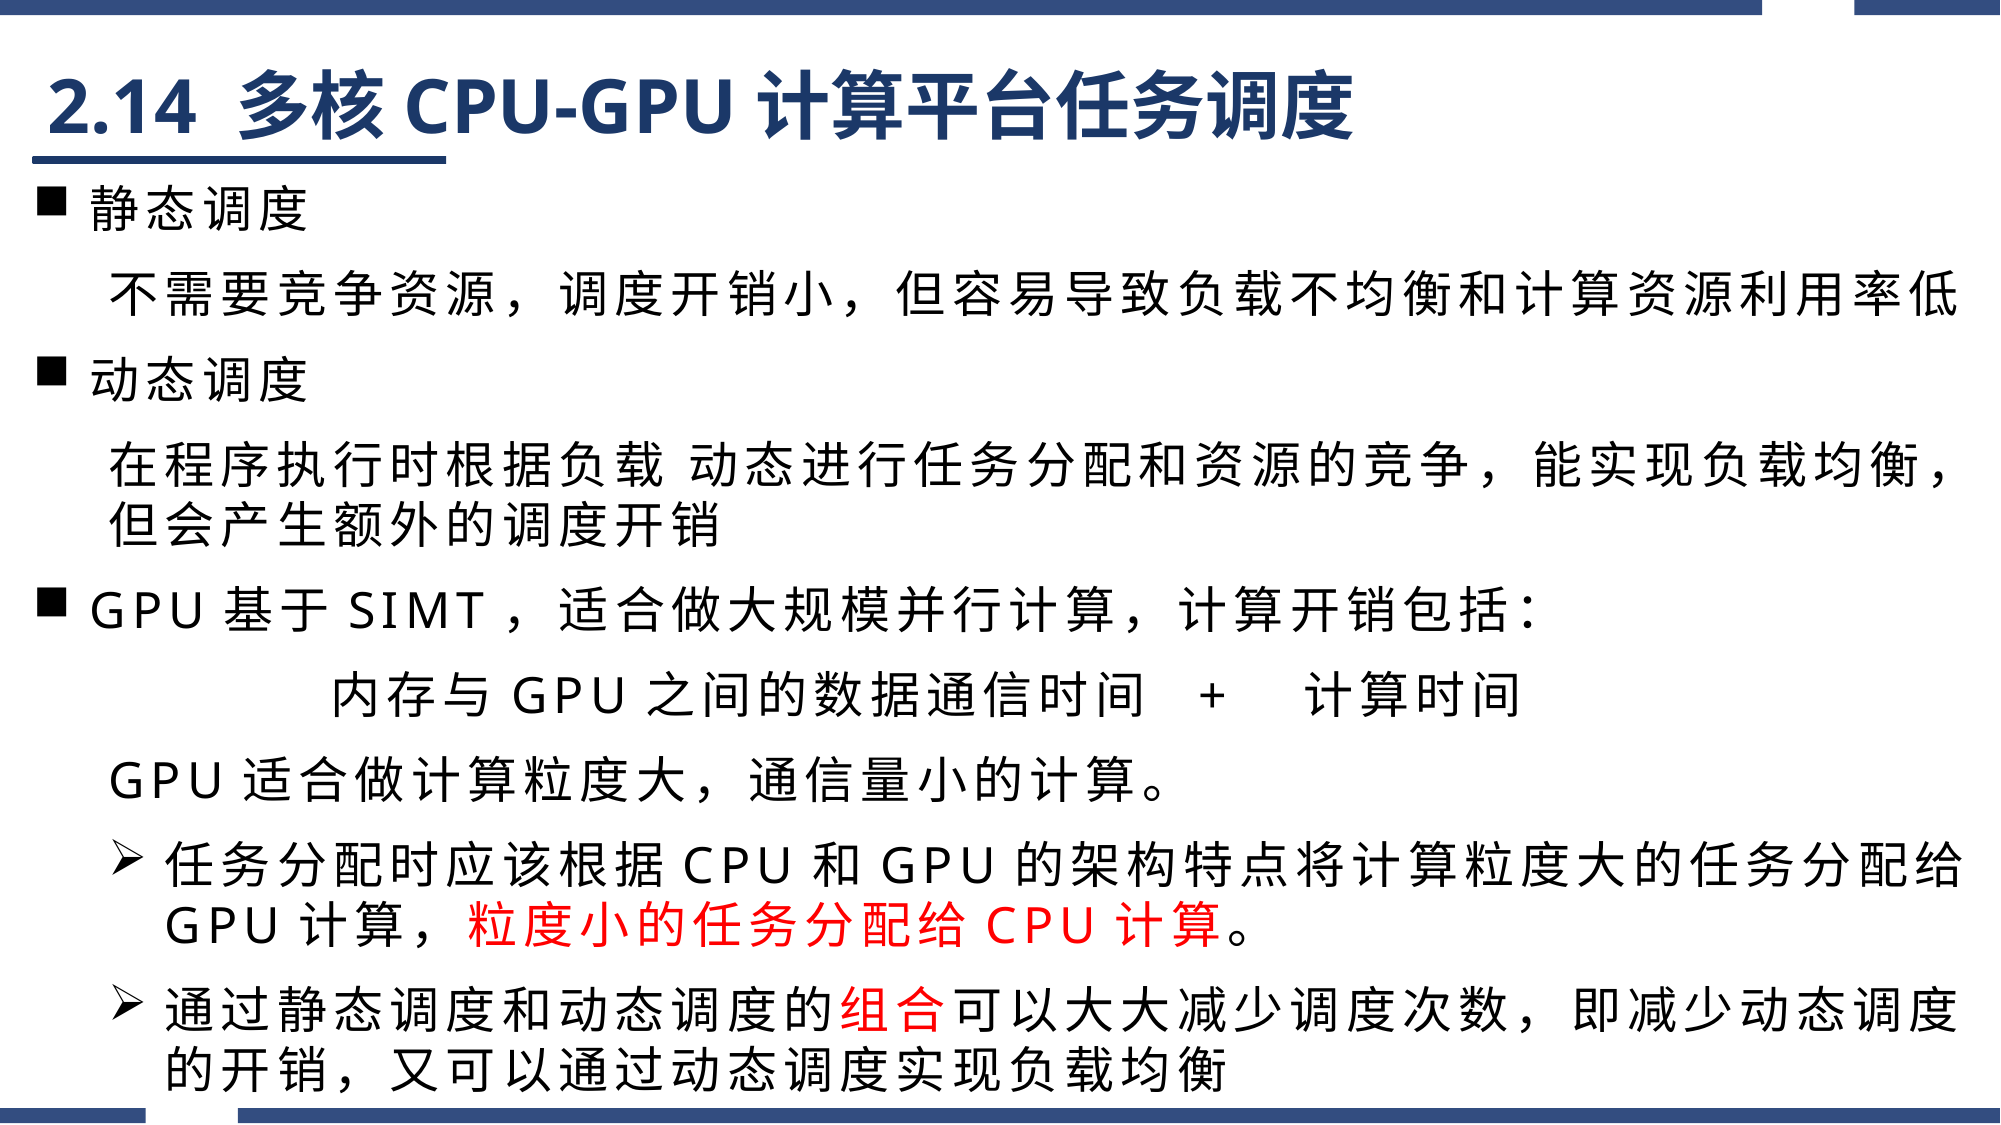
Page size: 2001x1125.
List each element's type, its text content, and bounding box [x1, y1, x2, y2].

text_box 静态调度 不需要竞争资源，调度开销小，但容易导致负载不均衡和计算资源利用率低 动态调度 在程序执行时根据负载 动态进行任务分配和资源的竞争，能实现负载均衡，但会产生额外的调度开销 GPU基于SIMT，适合做大规模并行计算，计算开销包括： 内存与GPU之间的数据通信时间 + 计算时间 GPU适合做计算粒度大，通信量小的计算。 任务分配时应该根据CPU和GPU的架构特点将计算粒度大的任务分配给GPU计算，粒度小的任务分配给CPU计算。 通过静态调度和动态调度的组合可以大大减少调度次数，即减少动态调度的开销，又可以通过动态调度实现负载均衡 [18, 170, 2000, 1125]
title 2.14 多核CPU-GPU计算平台任务调度 [32, 67, 1394, 152]
